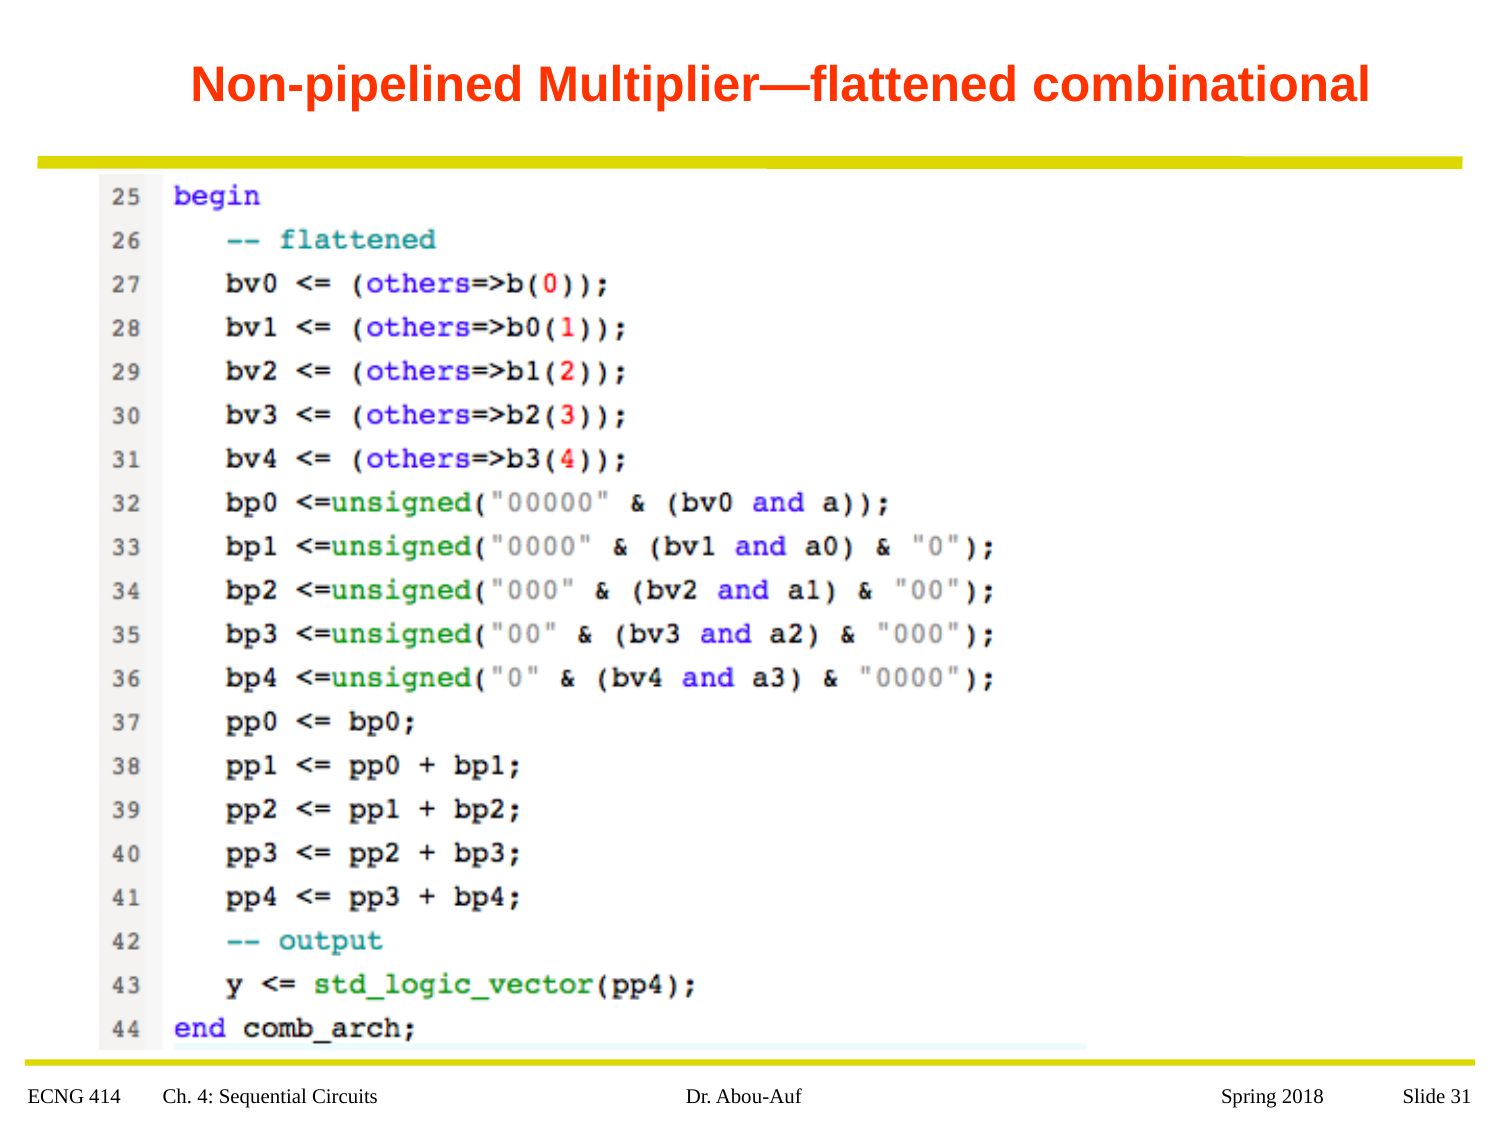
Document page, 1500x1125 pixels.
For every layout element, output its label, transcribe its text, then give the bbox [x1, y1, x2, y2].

picture [99, 174, 1086, 1051]
slide_number ECNG 414 Ch. 4: Sequential Circuits [12, 1074, 513, 1125]
title Non-pipelined Multiplier—flattened combinational [137, 0, 1426, 163]
slide_number Spring 2018 Slide 31 [1199, 1074, 1488, 1125]
footer Dr. Abou-Auf [612, 1074, 876, 1125]
